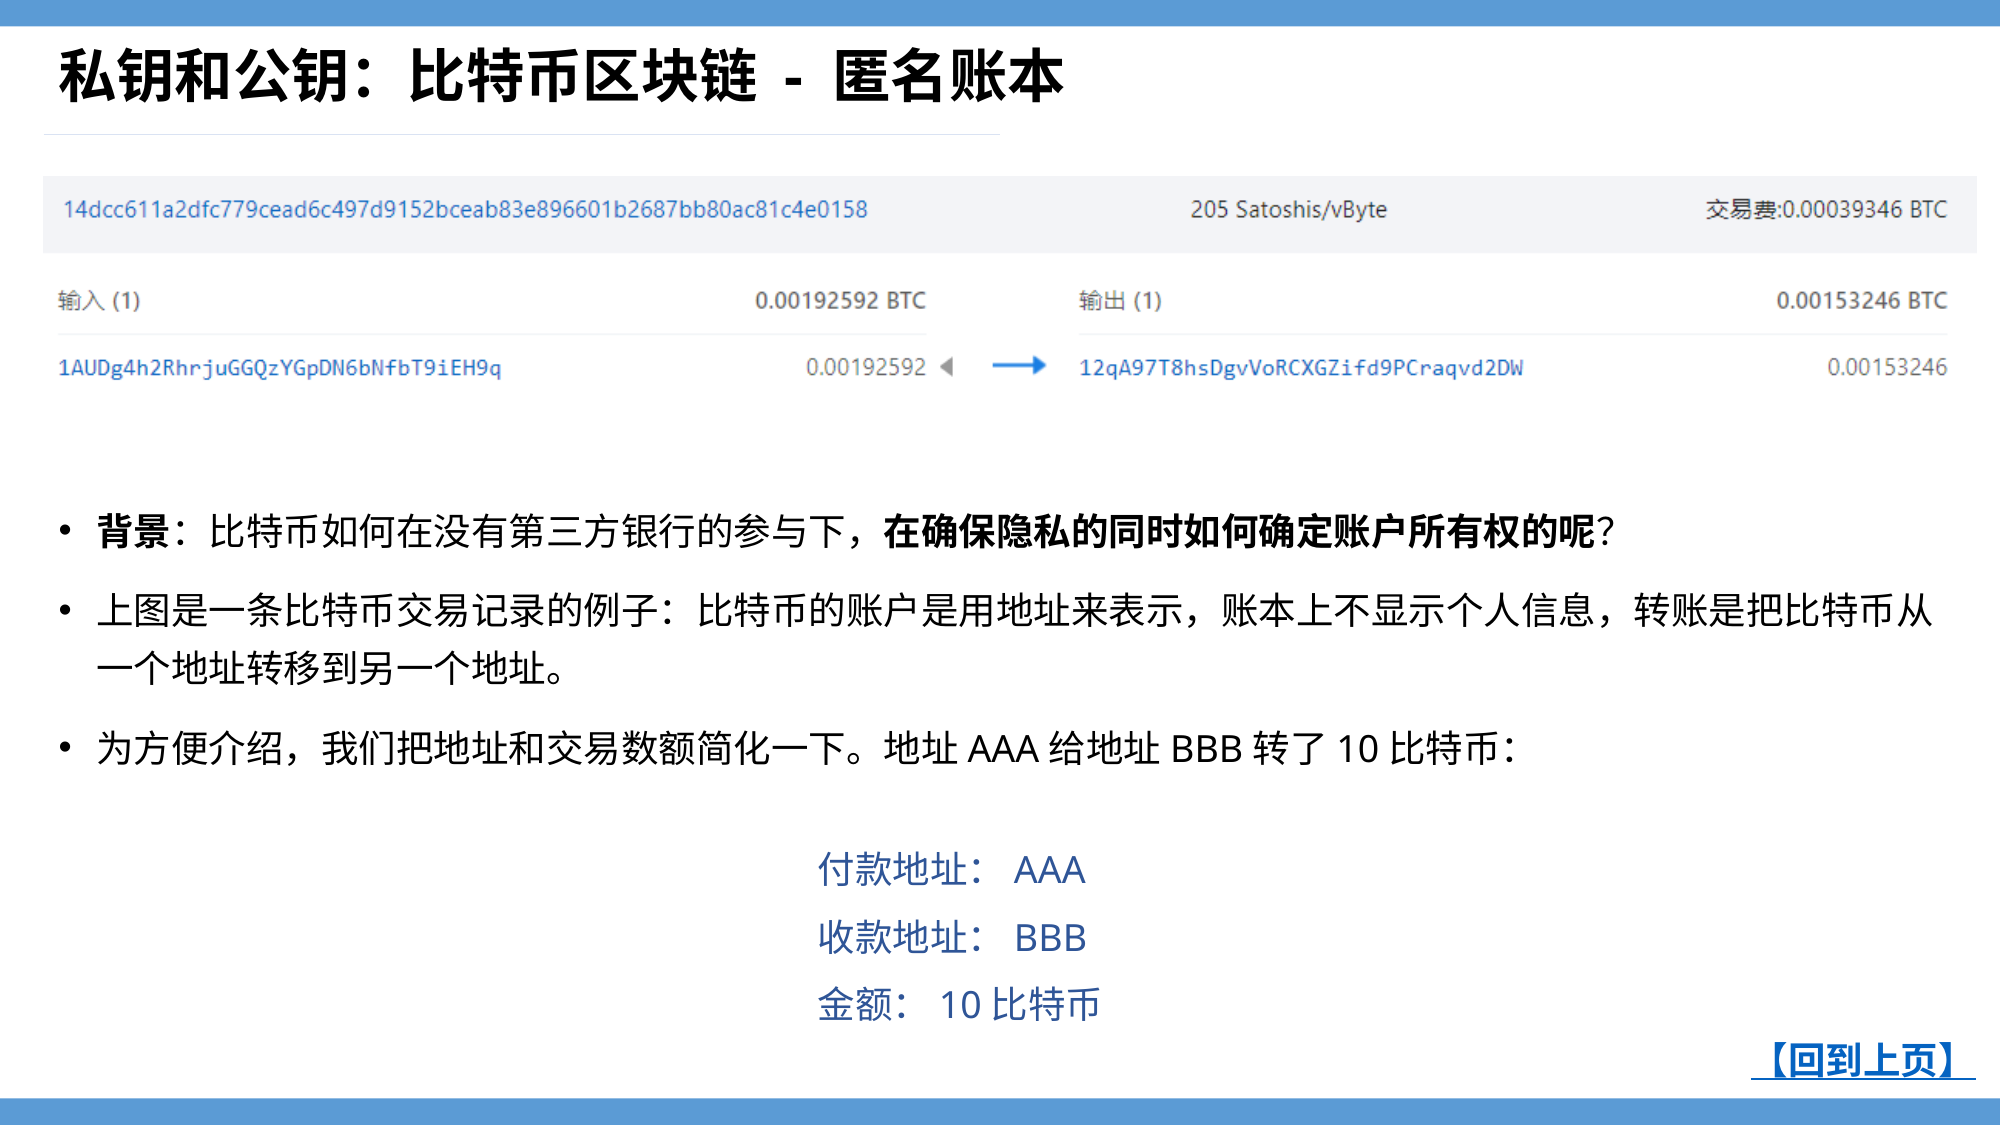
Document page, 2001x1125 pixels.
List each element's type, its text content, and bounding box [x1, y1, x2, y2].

text_box 【回到上页】 [1736, 1029, 1991, 1099]
text_box 付款地址：AAA 收款地址：BBB 金额：10比特币 [802, 816, 1218, 1034]
title 私钥和公钥：比特币区块链 - 匿名账本 [43, 39, 1769, 121]
list 背景：比特币如何在没有第三方银行的参与下，在确保隐私的同时如何确定账户所有权的呢？ 上图是一条比特币交易记录的例子：比特币的账户是用地址来表示，账本上不显示个人信息，转账是把比特币从一个地址转移到另一个地址。 为方便介绍，我们把地址和交易数额简化一下。地址AAA给地址BBB转了10比特币： [43, 486, 1977, 785]
picture [43, 176, 1977, 428]
